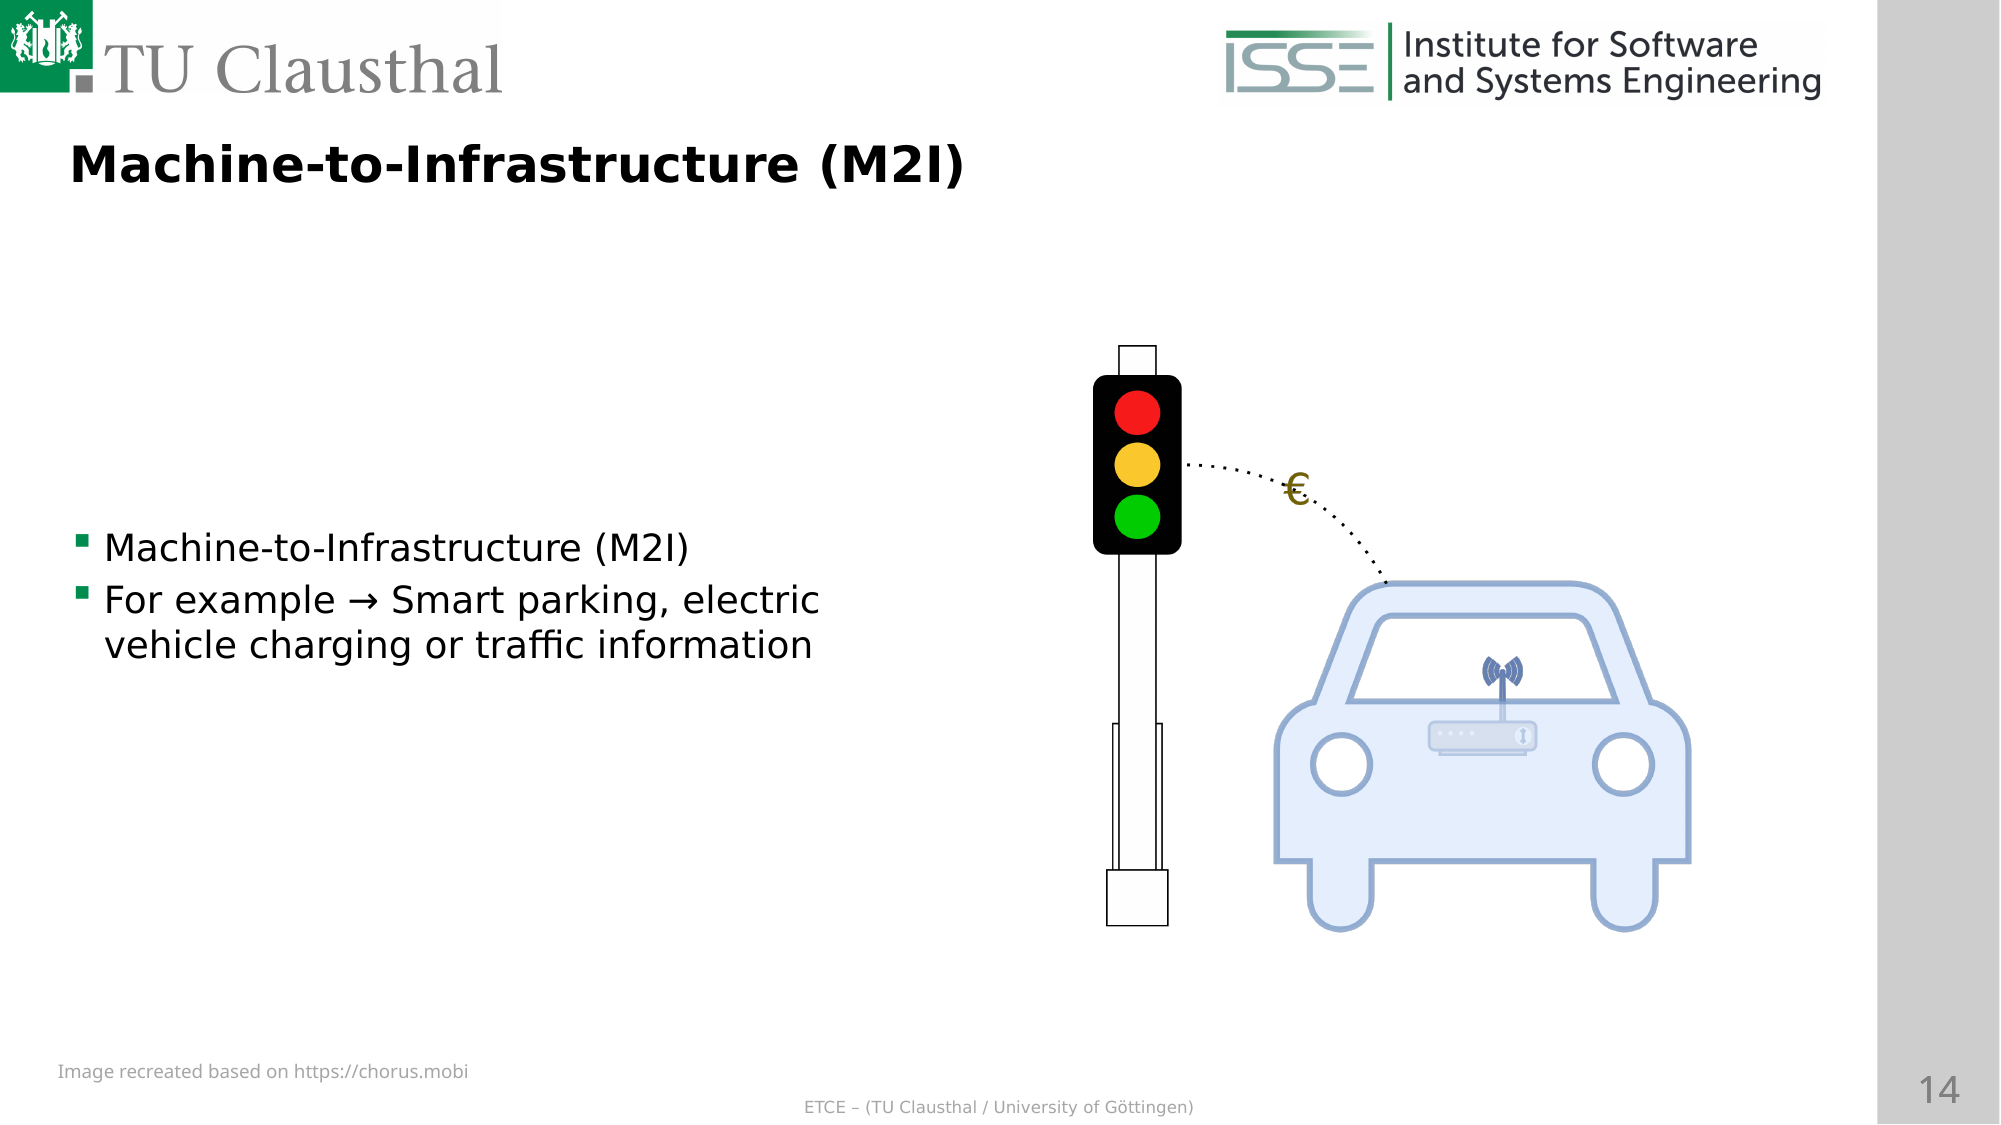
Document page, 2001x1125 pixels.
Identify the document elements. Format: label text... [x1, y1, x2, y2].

text_box Machine-to-Infrastructure (M2I) [54, 125, 1819, 208]
text_box Image recreated based on https://chorus.mobi [43, 1052, 1233, 1090]
text_box Machine-to-Infrastructure (M2I) For example → Smart parking, electric vehicle charging or traffic information [57, 207, 975, 1034]
picture [1093, 344, 1692, 944]
picture [1218, 22, 1826, 107]
picture [0, 0, 502, 93]
